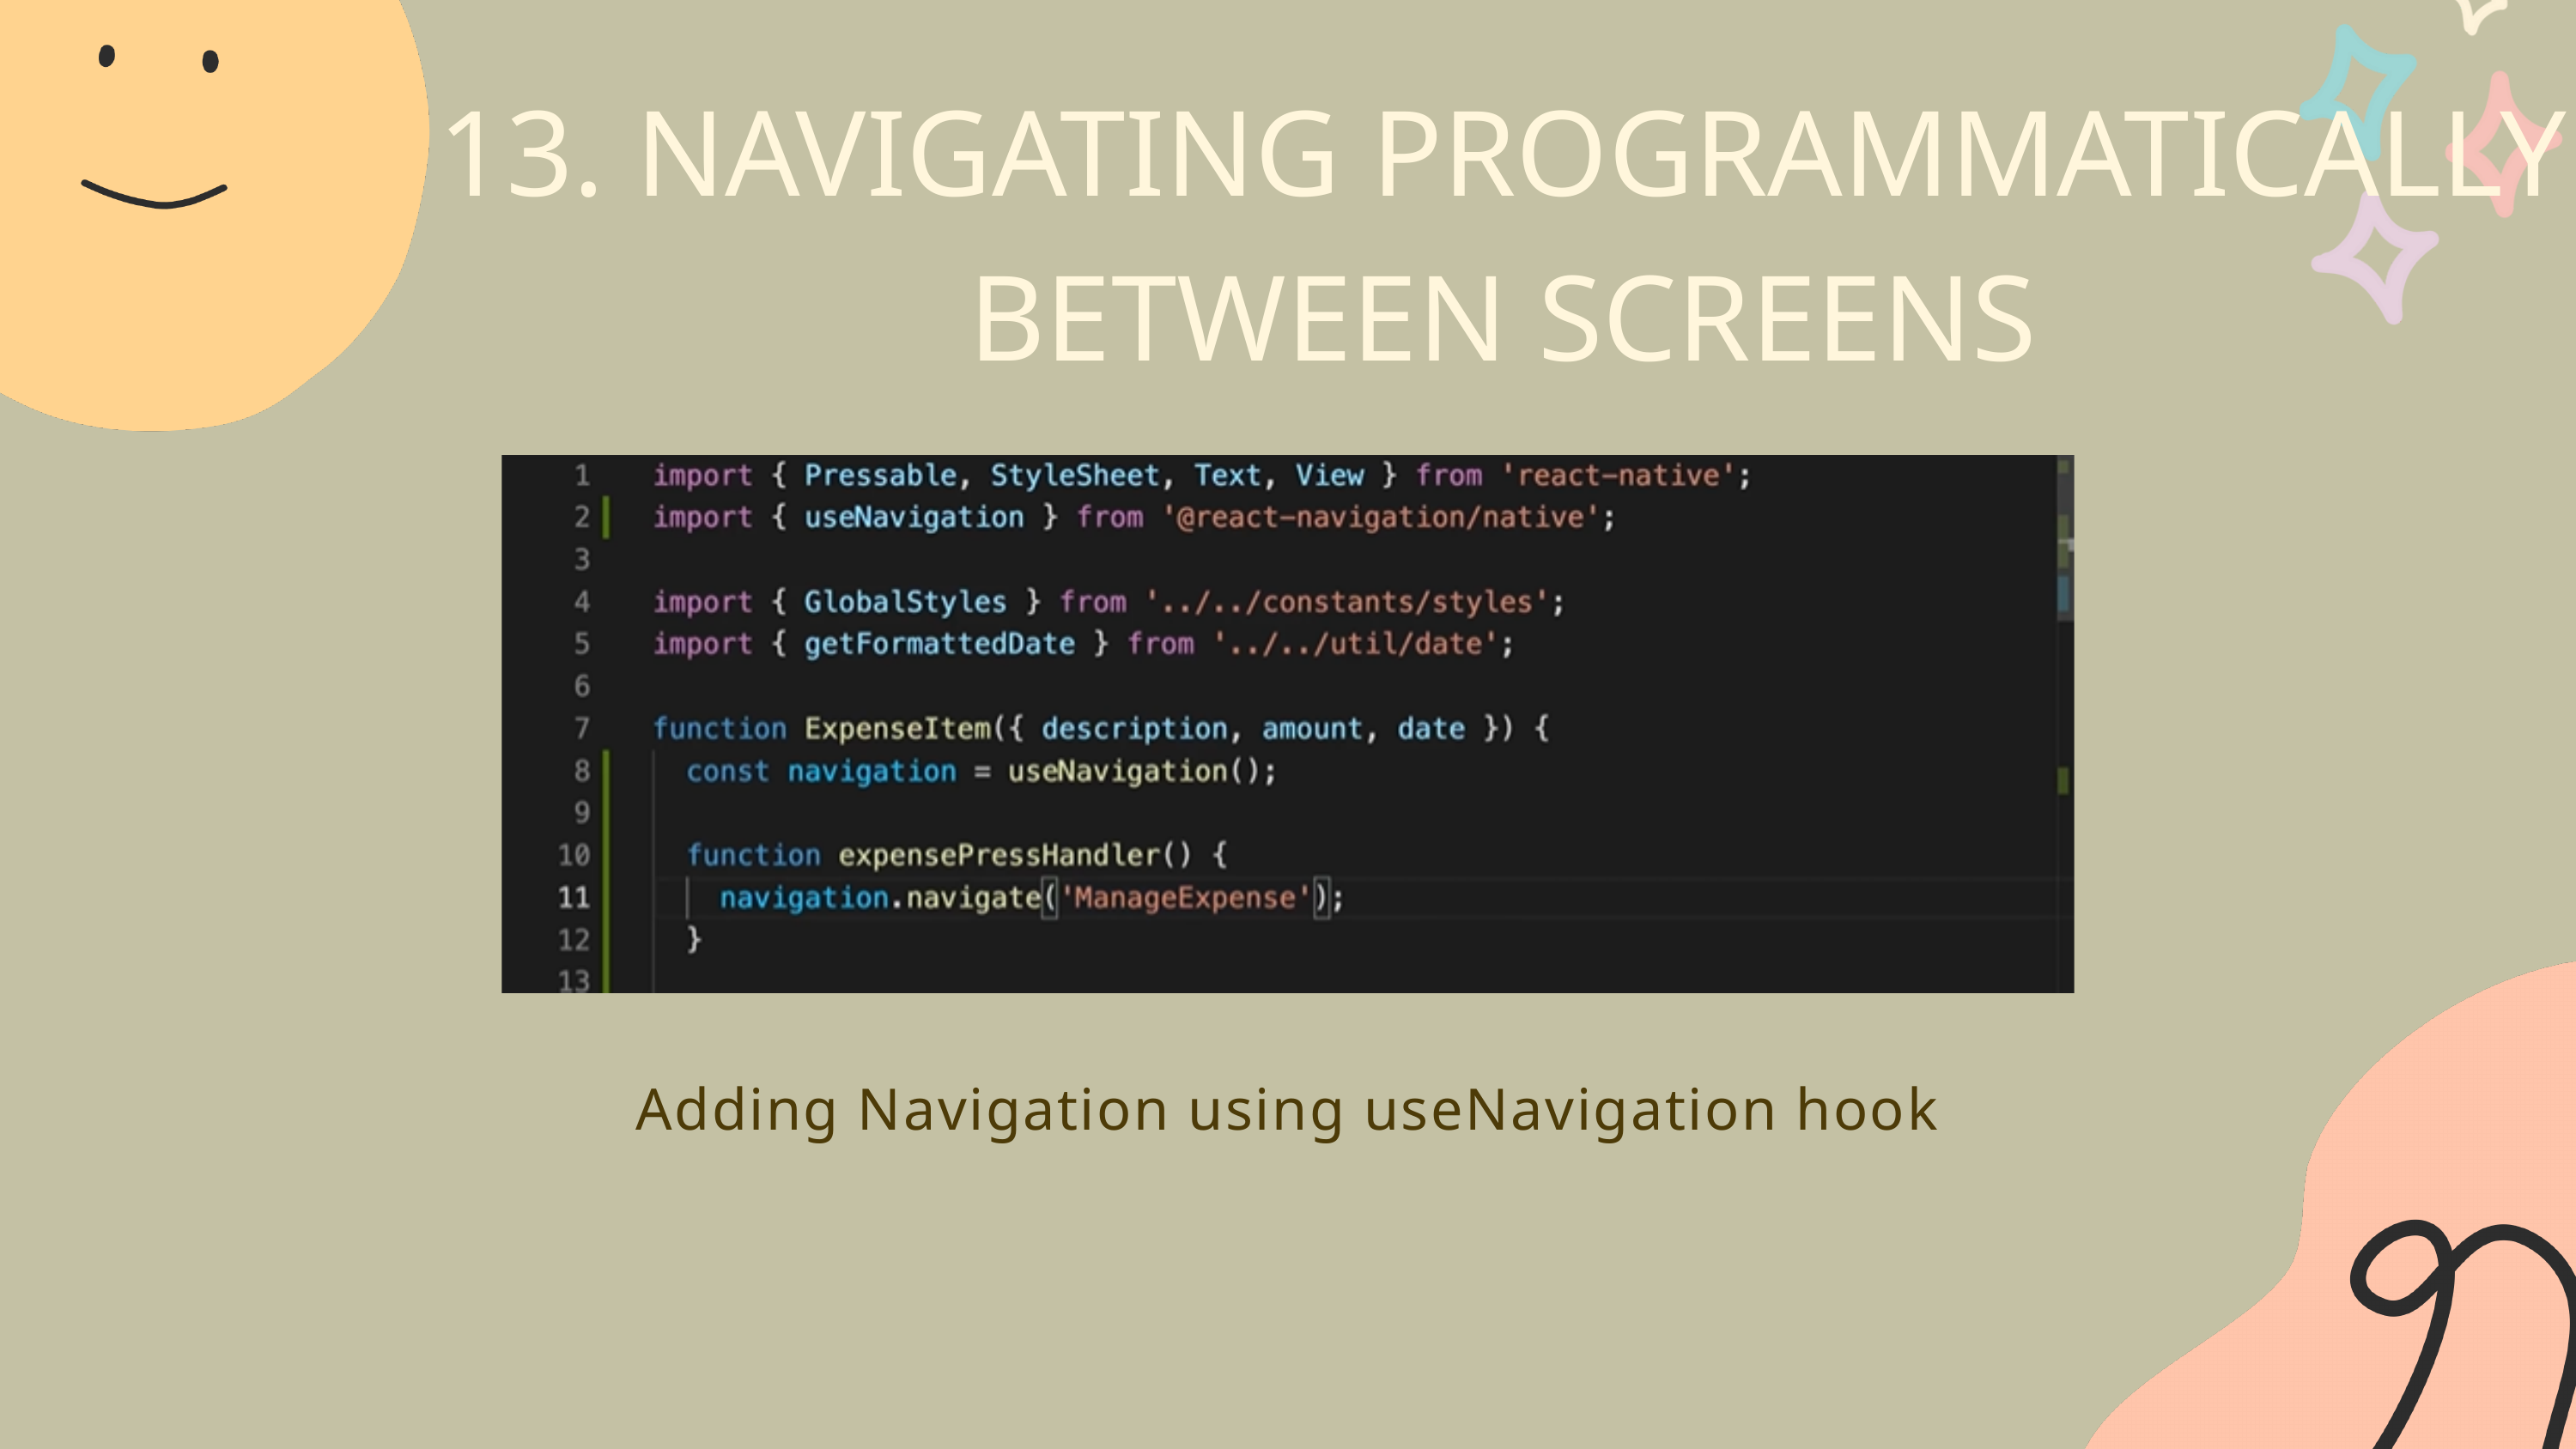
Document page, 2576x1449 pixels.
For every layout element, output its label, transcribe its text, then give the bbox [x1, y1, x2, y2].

text_box Adding Navigation using useNavigation hook [554, 1061, 2022, 1142]
text_box [2299, 0, 2563, 54]
text_box 13. NAVIGATING PROGRAMMATICALLY BETWEEN SCREENS [356, 54, 2576, 385]
text_box [0, 0, 431, 435]
text_box [2020, 886, 2576, 1449]
text_box [501, 455, 2075, 993]
